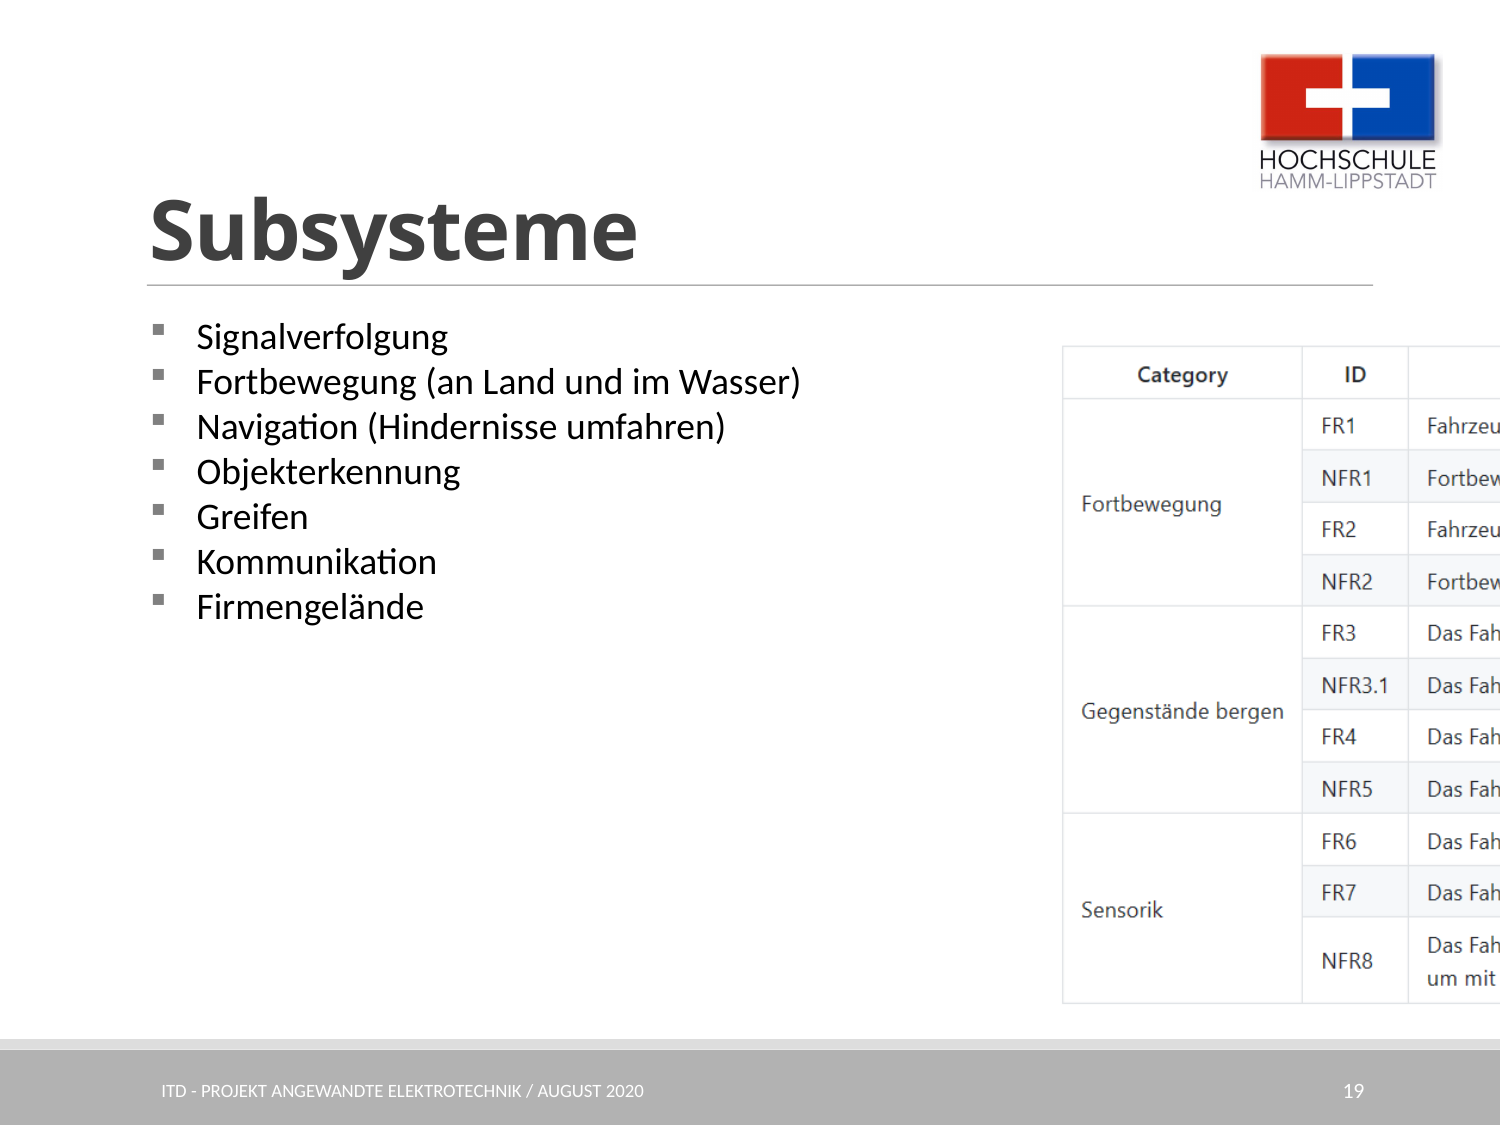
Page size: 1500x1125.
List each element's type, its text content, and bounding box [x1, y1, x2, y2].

text_box Signalverfolgung Fortbewegung (an Land und im Wasser) Navigation (Hindernisse umfahren) Objekterkennung Greifen Kommunikation Firmengelände [134, 304, 1317, 635]
text_box 19 [1218, 1059, 1380, 1120]
picture [1055, 335, 1500, 1009]
picture [1373, 50, 1443, 192]
text_box ITD - Projekt angewandte Elektrotechnik / August 2020 [105, 1059, 700, 1120]
text_box Subsysteme [134, 47, 1373, 285]
